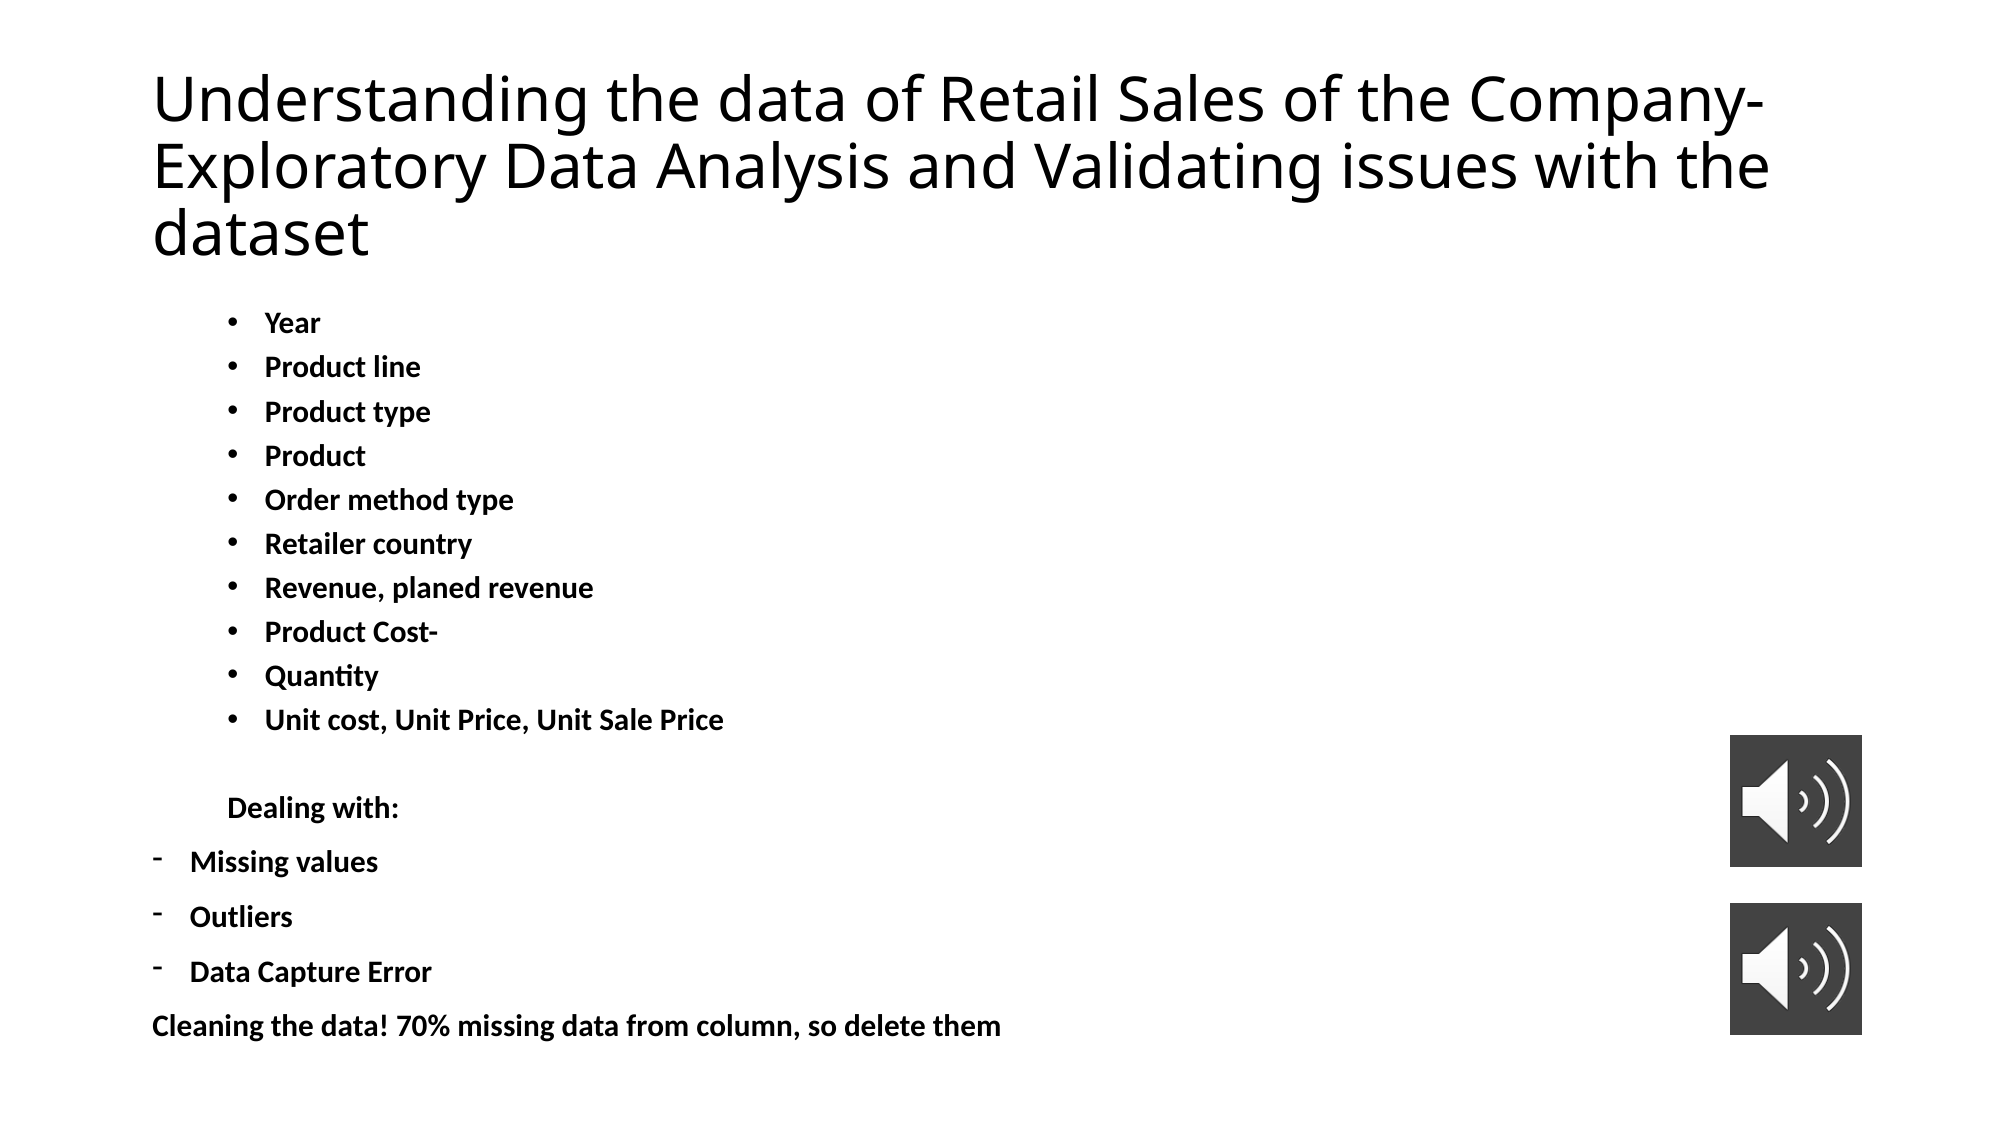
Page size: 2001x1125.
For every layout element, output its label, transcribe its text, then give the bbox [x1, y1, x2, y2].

title Understanding the data of Retail Sales of the Company- Exploratory Data Analysis and Validating issues with the dataset [137, 59, 1863, 278]
list Year Product line Product type Product Order method type Retailer country Revenue, planed revenue Product Cost- Quantity Unit cost, Unit Price, Unit Sale Price Dealing with: Missing values Outliers Data Capture Error Cleaning the data! 70% missing data from column, so delete them [137, 299, 1863, 1014]
picture [1729, 734, 1863, 868]
picture [1729, 901, 1863, 1036]
